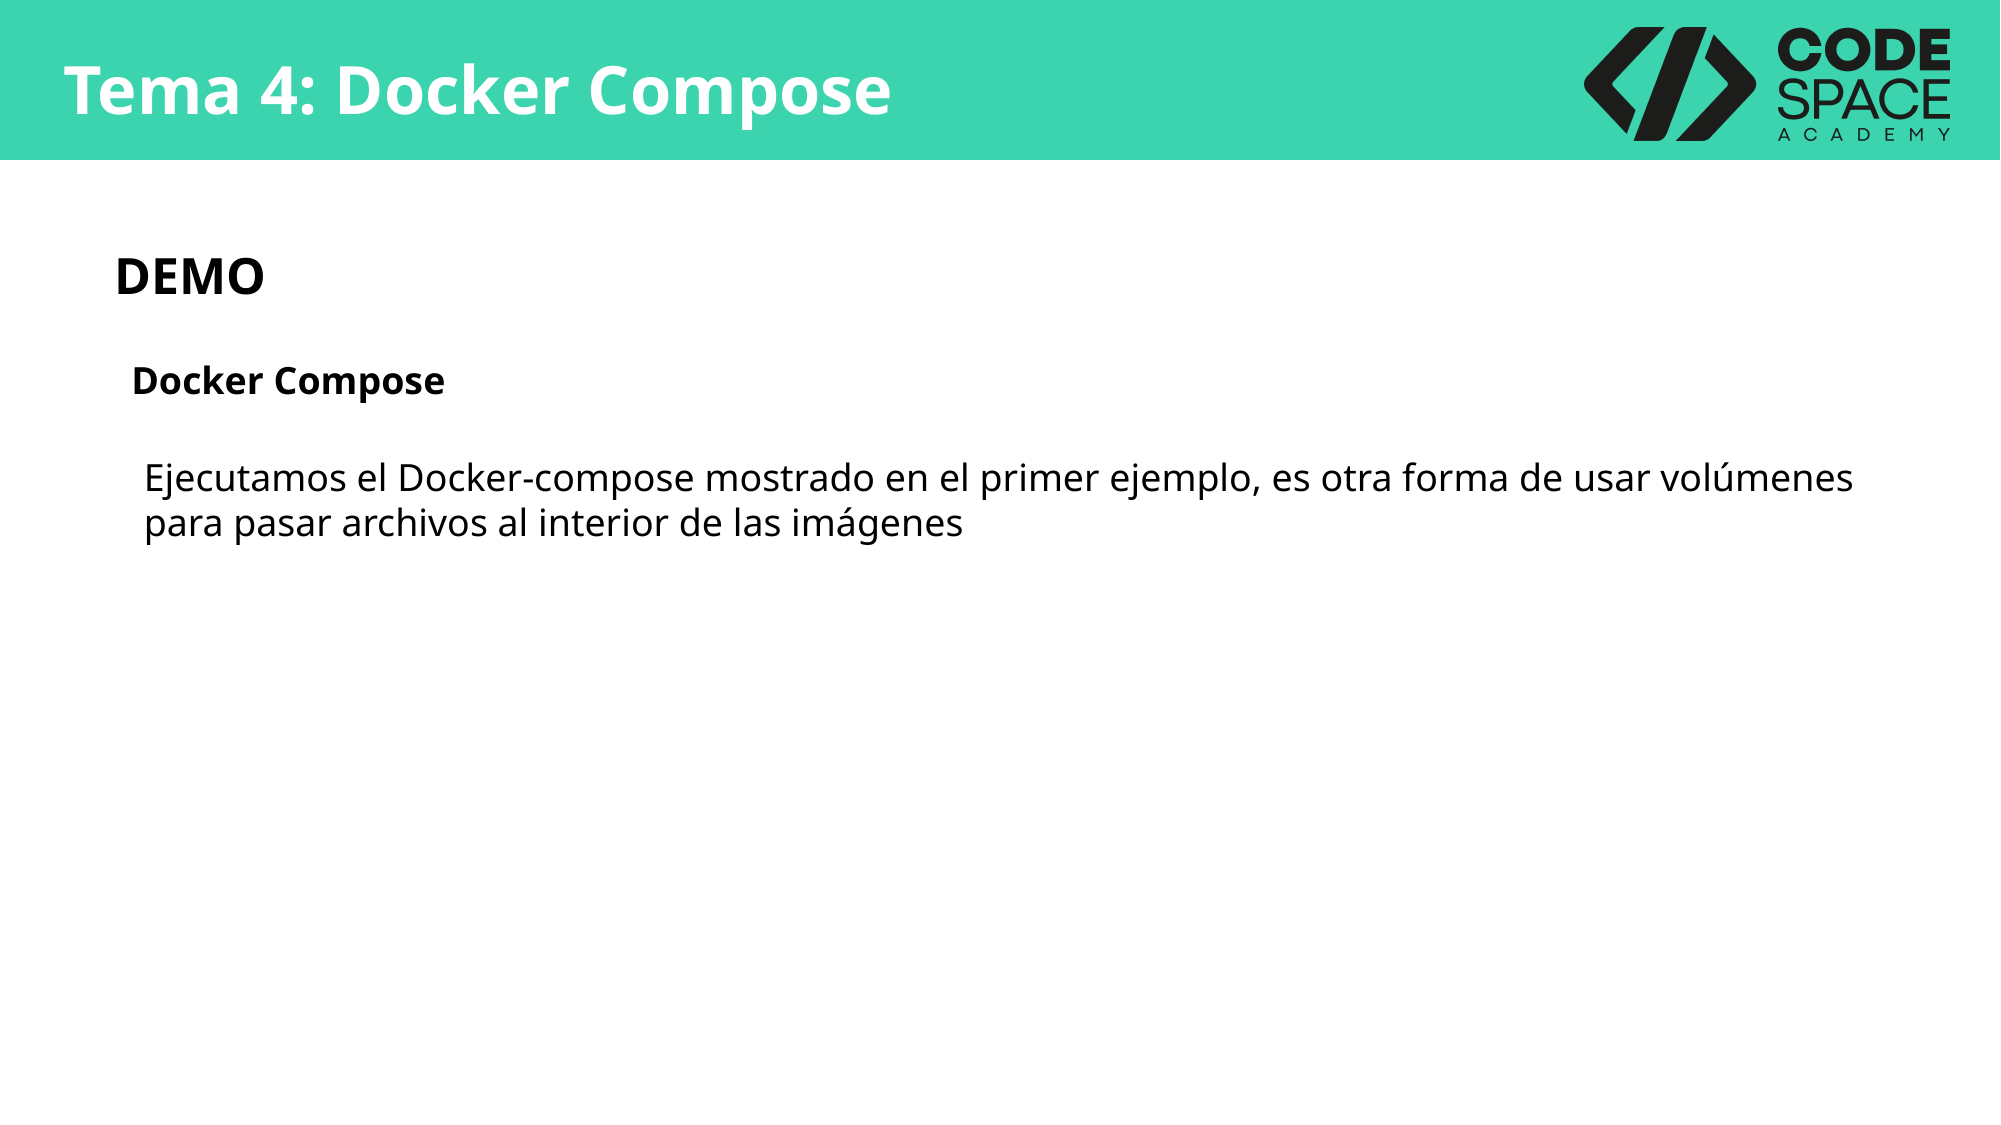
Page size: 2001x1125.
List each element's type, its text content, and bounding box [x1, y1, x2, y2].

text_box Tema 4: Docker Compose [43, 36, 1458, 132]
picture [1584, 27, 1950, 141]
text_box [0, 0, 2000, 160]
text_box Ejecutamos el Docker-compose mostrado en el primer ejemplo, es otra forma de usar volúmenes para pasar archivos al interior de las imágenes [129, 446, 1930, 552]
text_box Docker Compose [116, 349, 461, 409]
text_box DEMO [99, 236, 282, 312]
